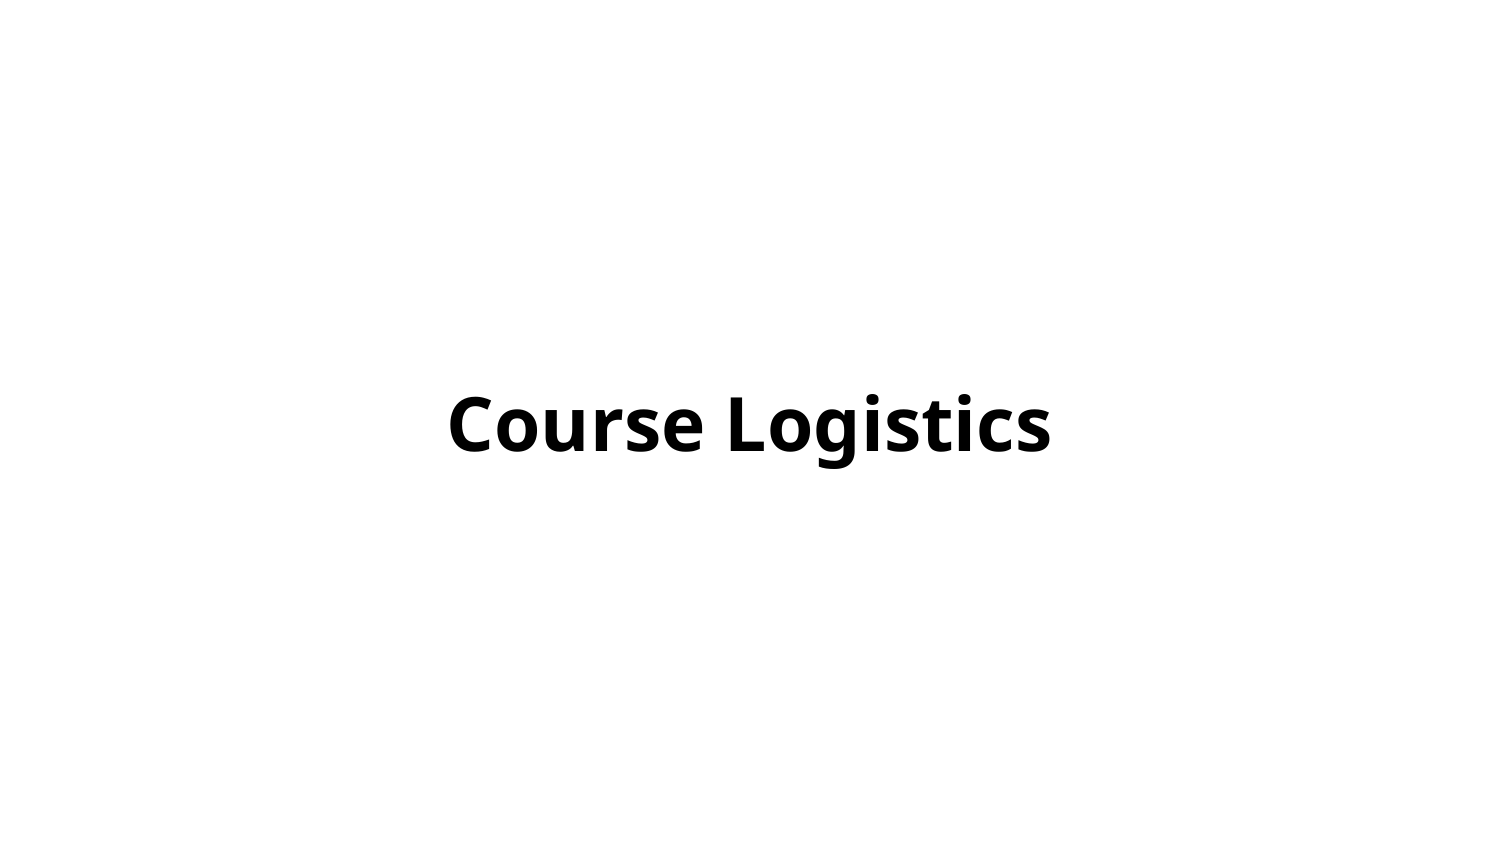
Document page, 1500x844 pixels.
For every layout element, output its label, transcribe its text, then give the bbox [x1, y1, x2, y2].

title Course Logistics [0, 352, 1500, 491]
